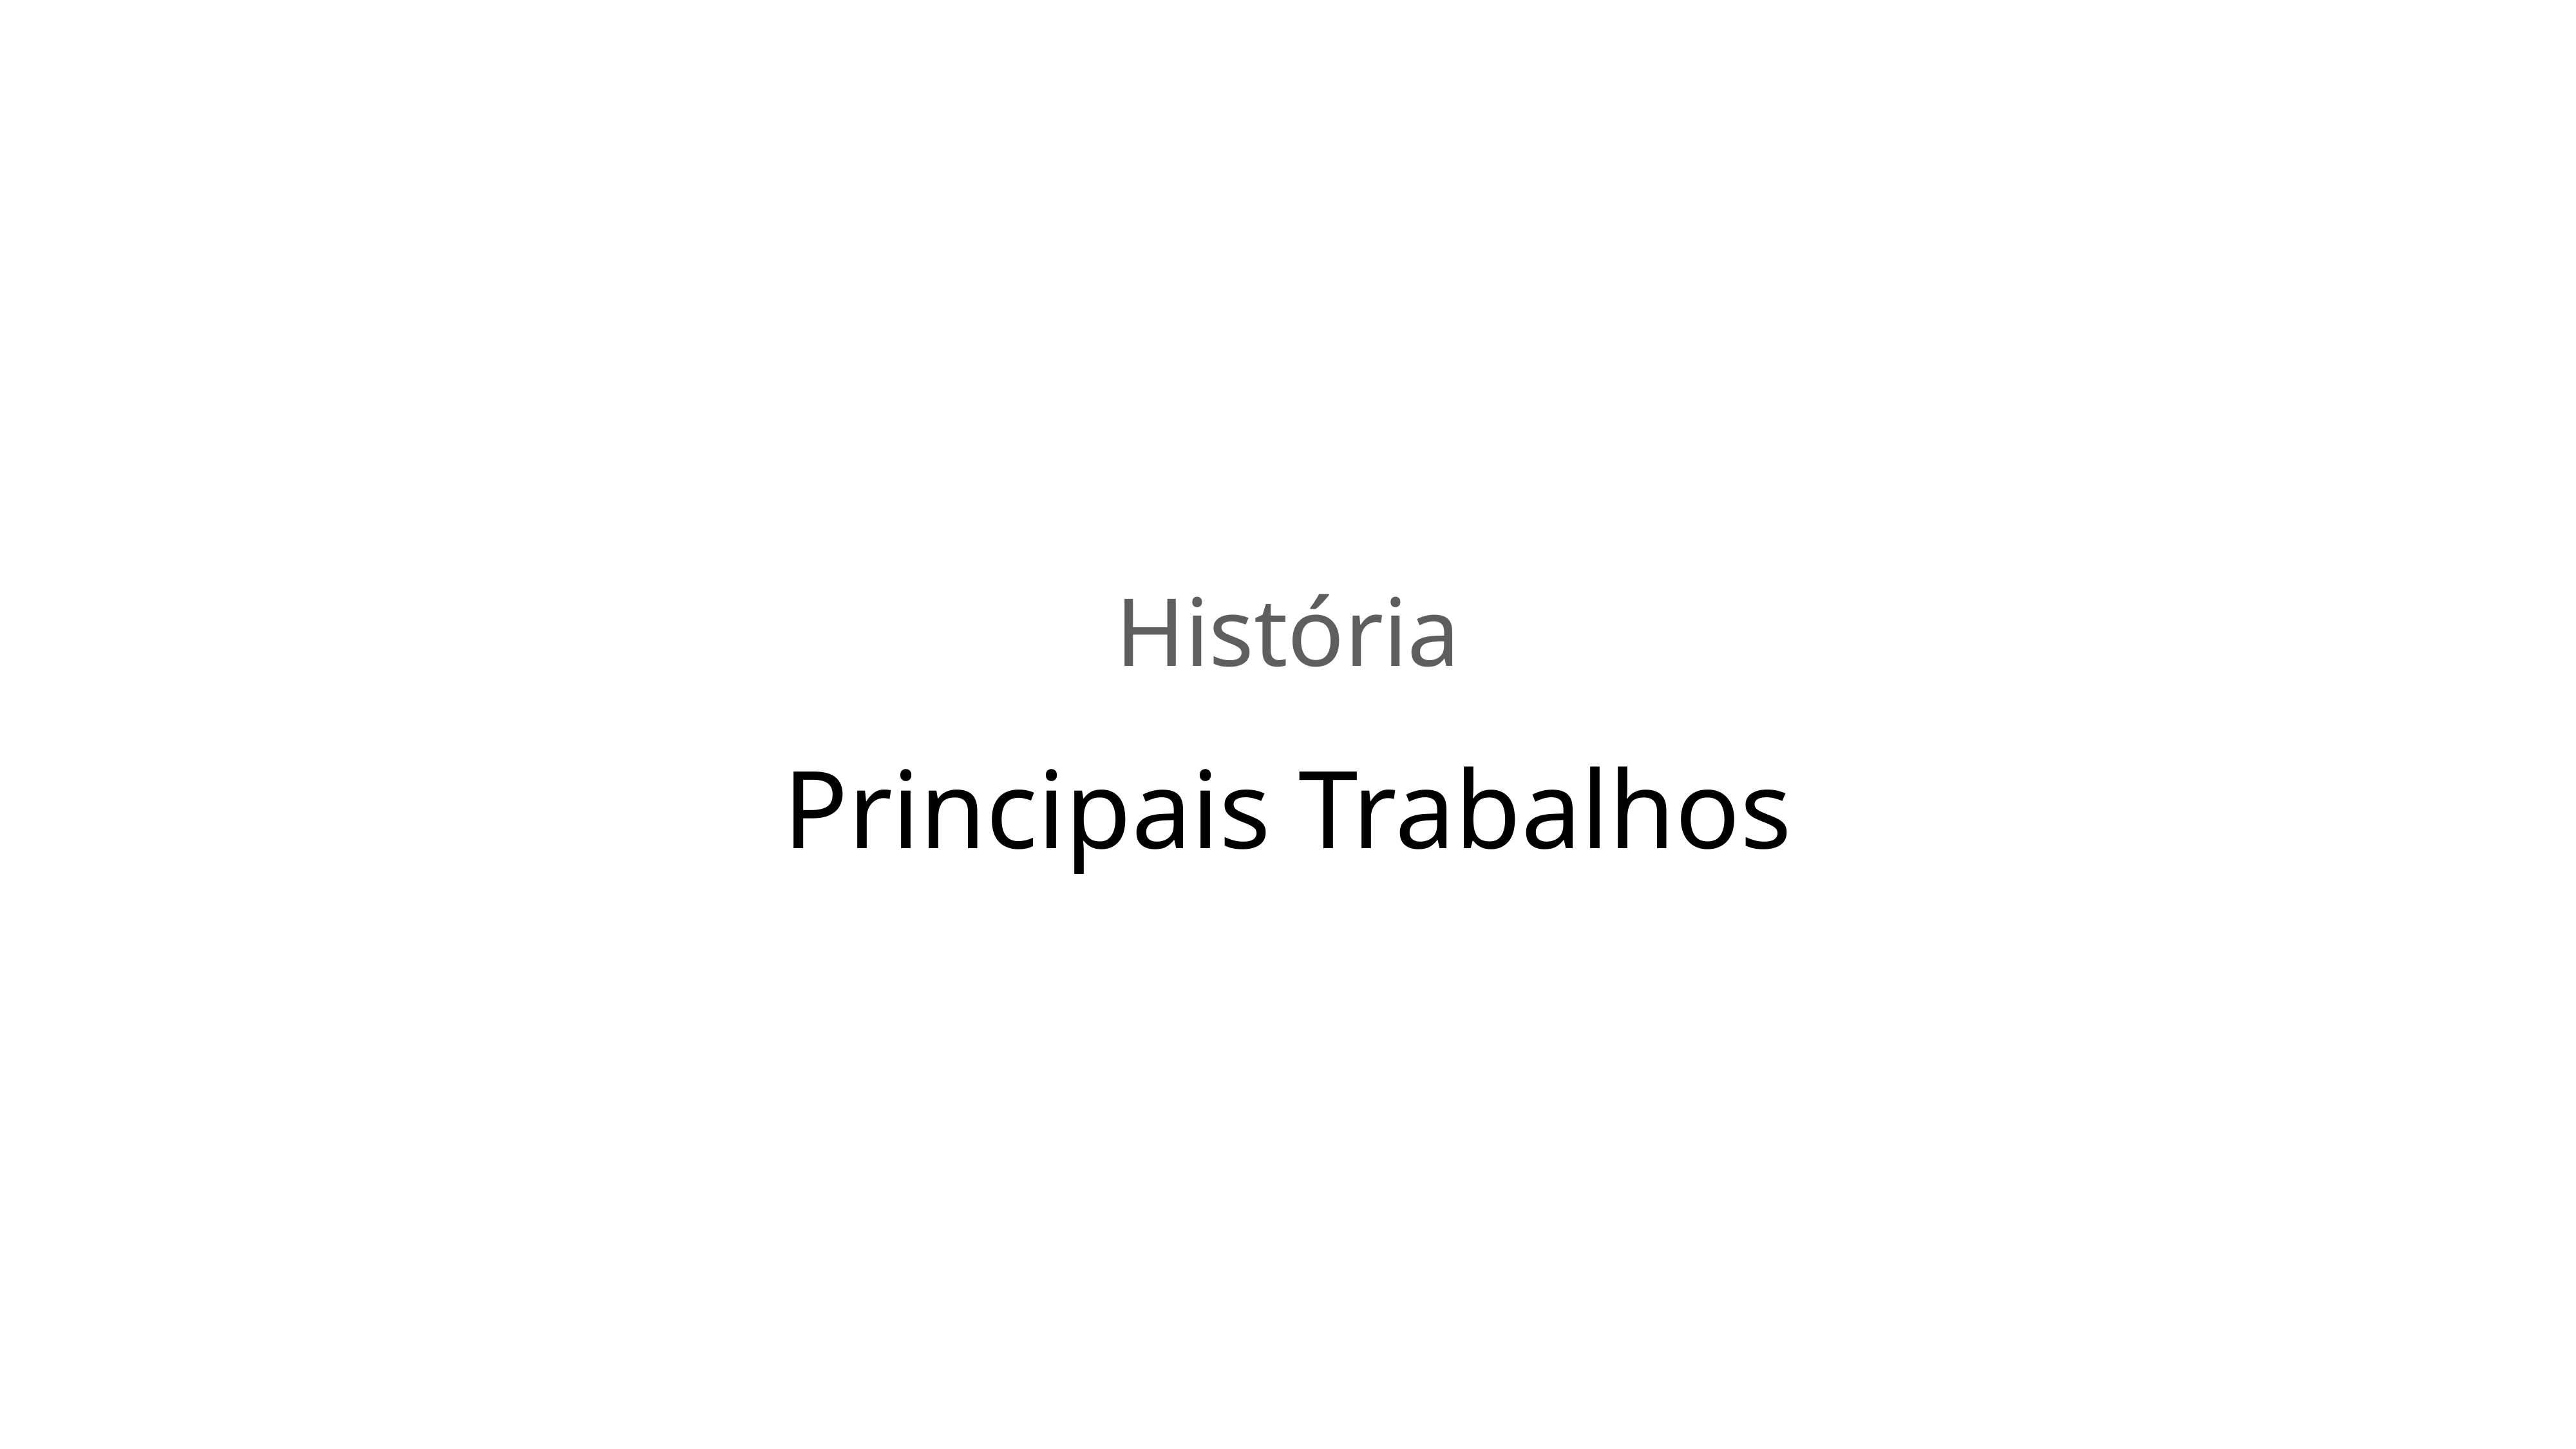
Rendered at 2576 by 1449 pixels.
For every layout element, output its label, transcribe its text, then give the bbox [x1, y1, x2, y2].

text_box Principais Trabalhos [778, 750, 1798, 877]
text_box História [1110, 579, 1466, 692]
